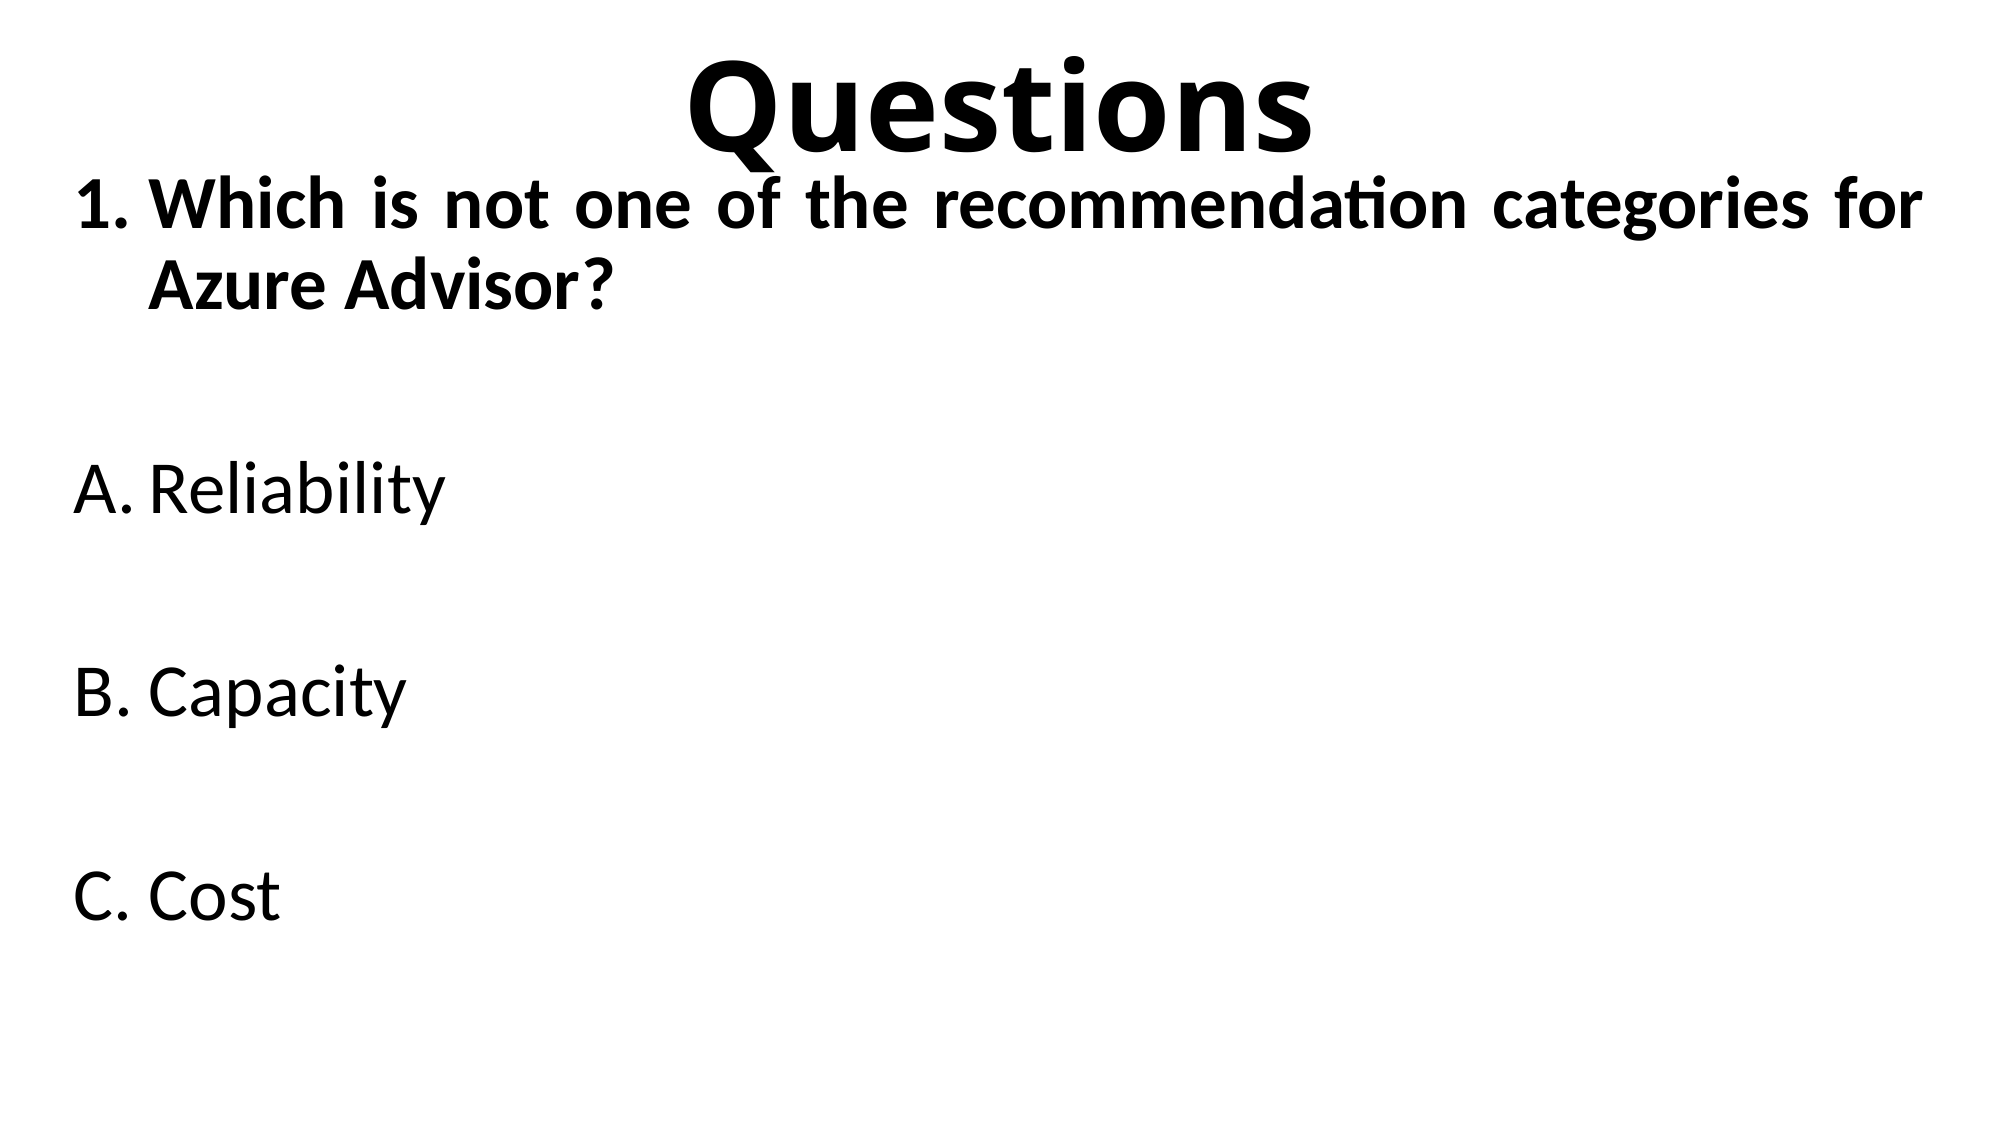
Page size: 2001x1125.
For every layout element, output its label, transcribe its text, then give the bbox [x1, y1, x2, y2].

title Questions [249, 0, 1750, 156]
subtitle Which is not one of the recommendation categories for Azure Advisor? Reliability Capacity Cost [58, 156, 1942, 1113]
